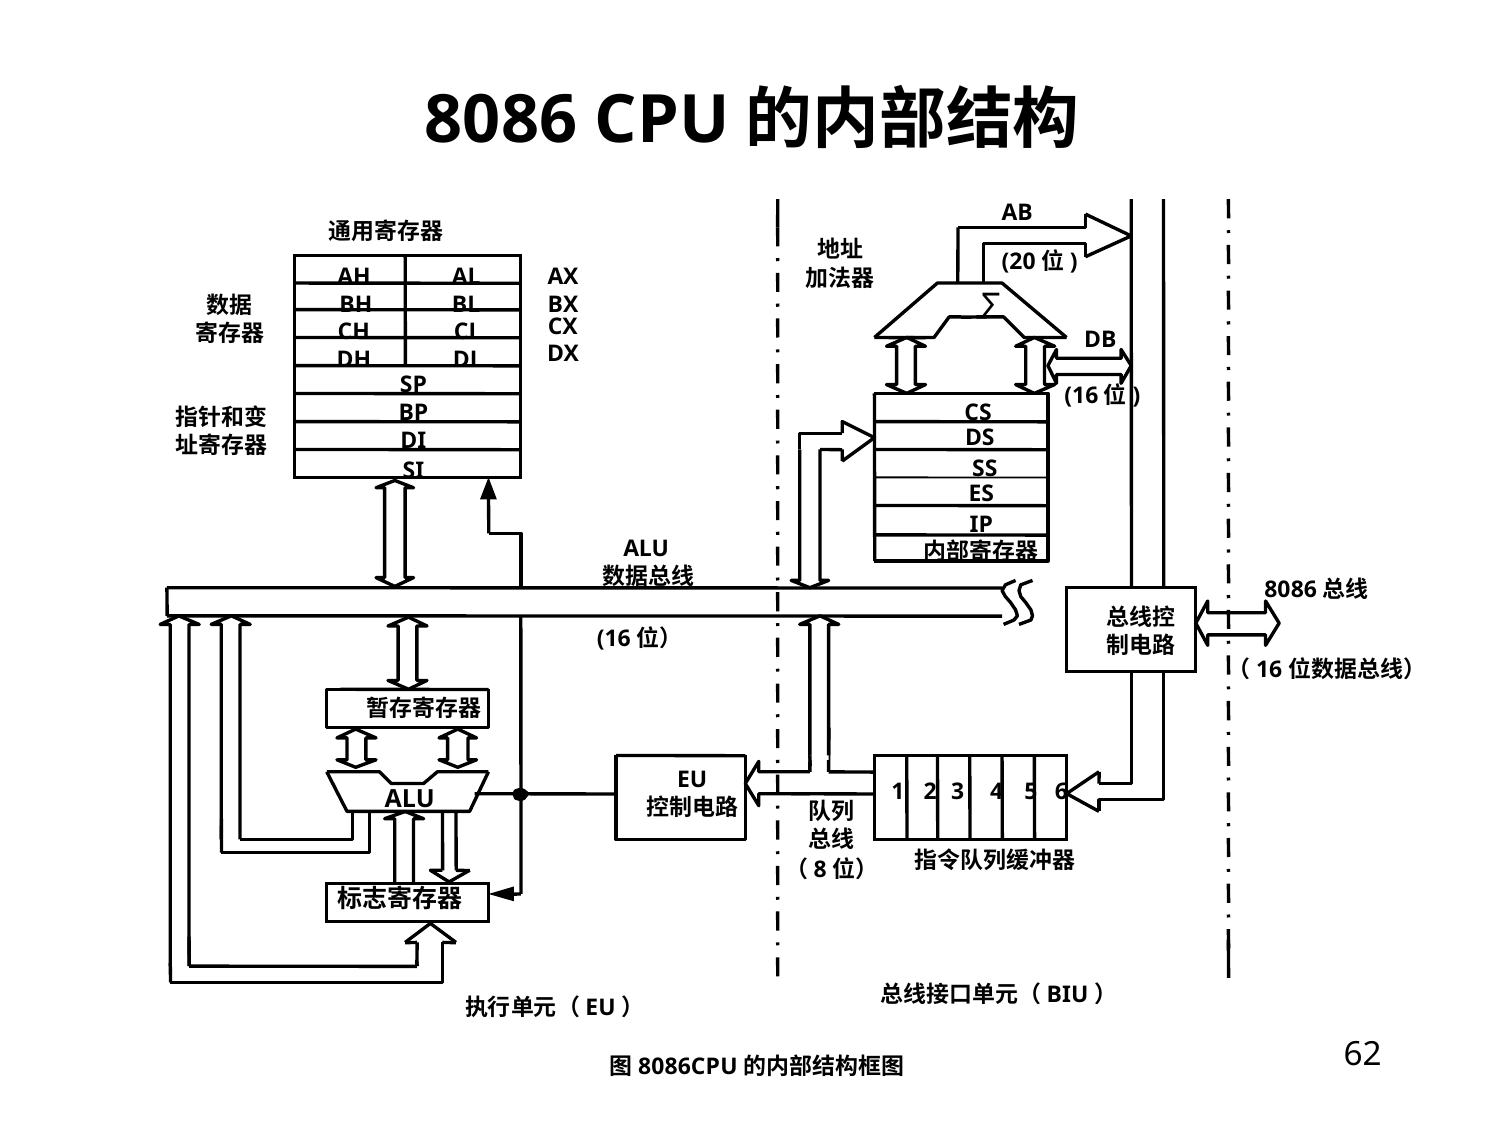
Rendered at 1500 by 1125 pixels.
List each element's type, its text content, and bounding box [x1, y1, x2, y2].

title 8086 CPU的内部结构 [150, 37, 1355, 164]
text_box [159, 197, 1419, 1021]
text_box 图8086CPU的内部结构框图 [609, 1051, 905, 1079]
text_box [128, 187, 1425, 1125]
